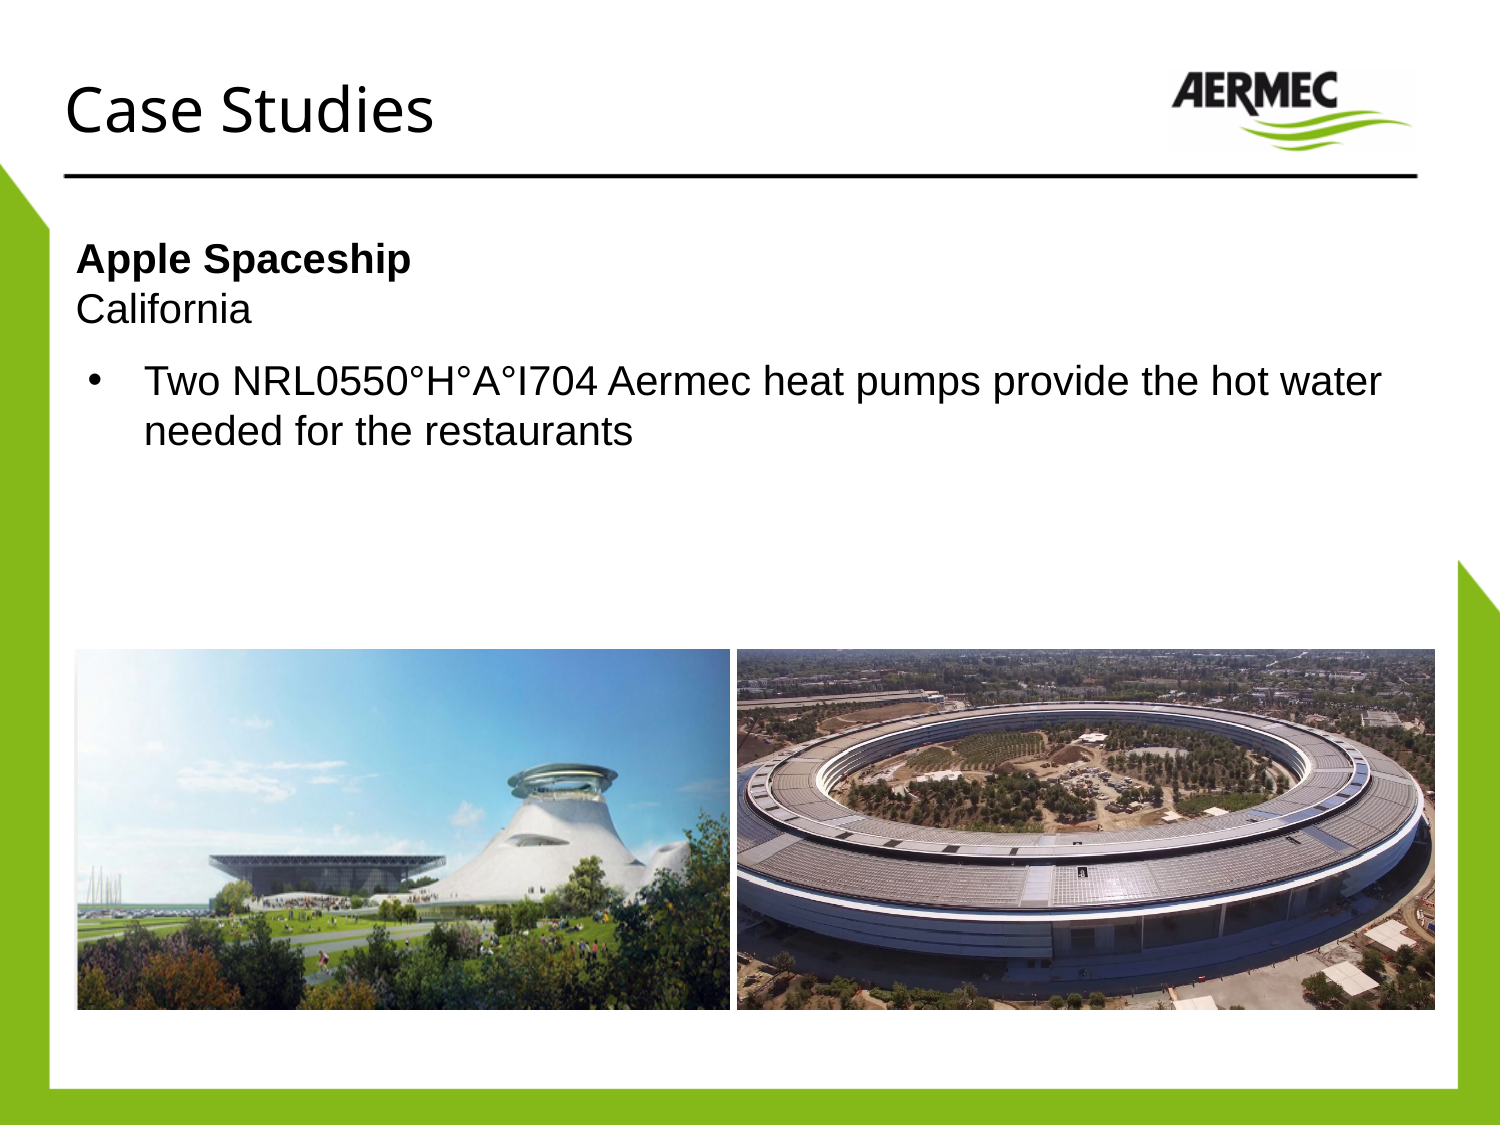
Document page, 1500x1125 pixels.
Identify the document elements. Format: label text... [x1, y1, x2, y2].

picture [0, 0, 1500, 1125]
text_box Apple Spaceship California [62, 224, 1400, 339]
text_box Two NRL0550°H°A°I704 Aermec heat pumps provide the hot water needed for the restaurants [49, 339, 1462, 396]
text_box Case Studies [49, 62, 1338, 153]
